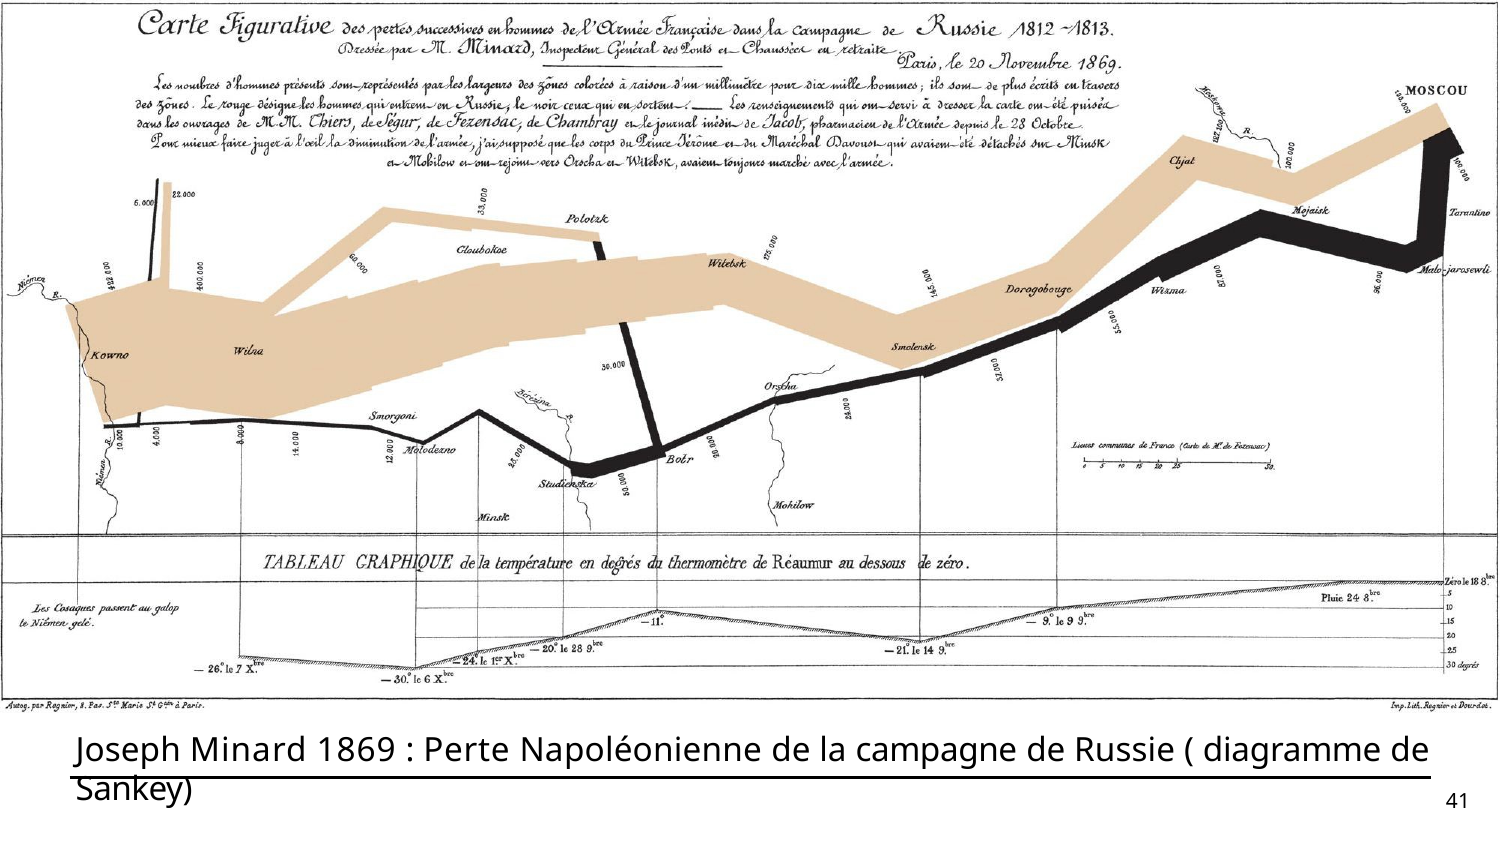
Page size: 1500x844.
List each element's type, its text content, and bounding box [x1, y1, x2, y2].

text_box Joseph Minard 1869 : Perte Napoléonienne de la campagne de Russie ( diagramme de Sankey) [73, 725, 1432, 808]
picture [0, 0, 1500, 716]
slide_number 41 [1439, 786, 1479, 844]
